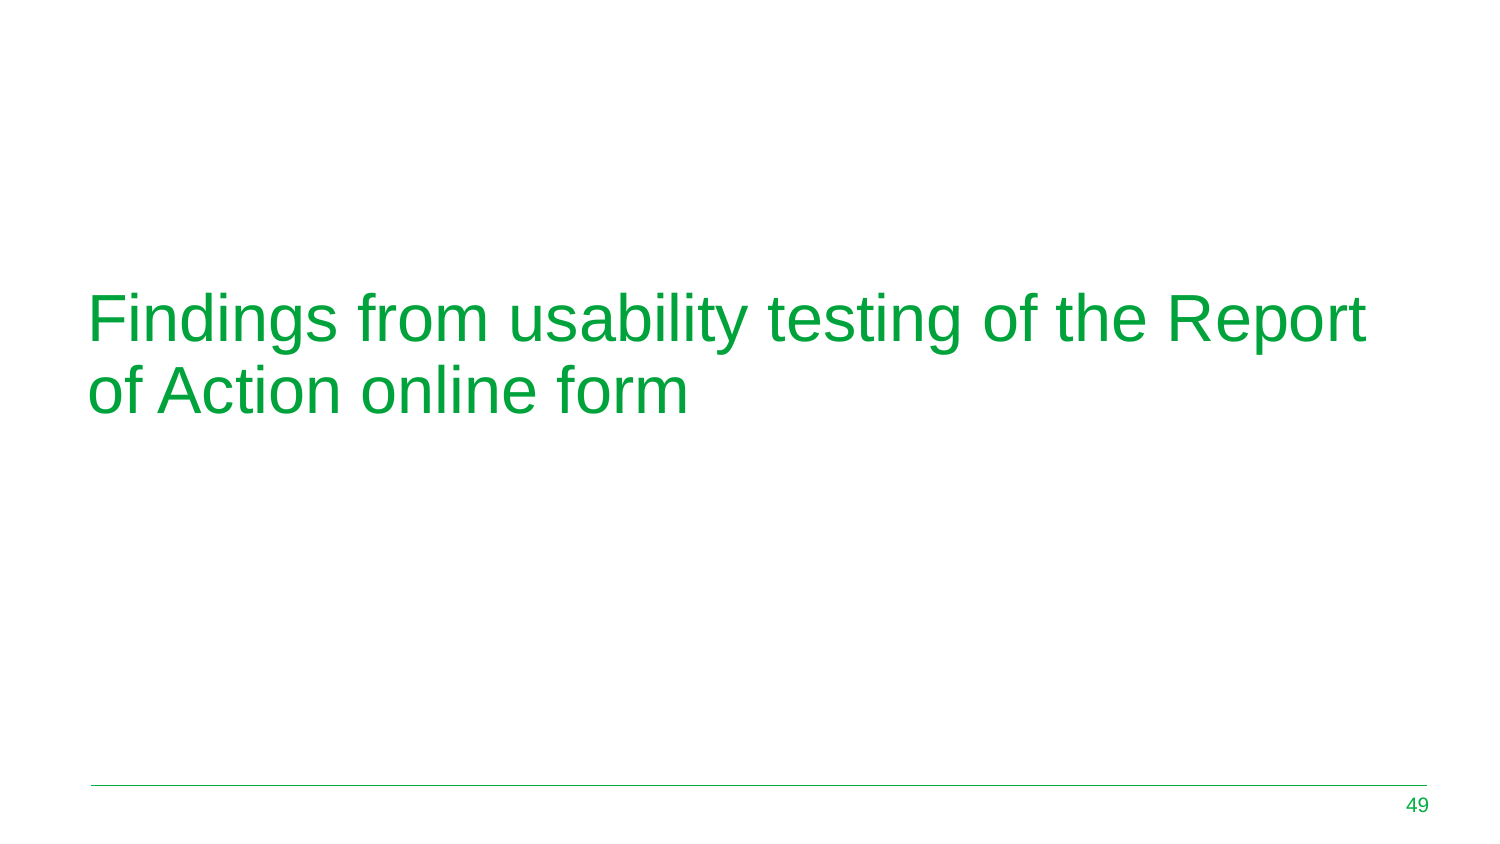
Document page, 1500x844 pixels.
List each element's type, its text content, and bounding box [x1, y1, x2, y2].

text_box [158, 457, 1444, 844]
title Findings from usability testing of the Report of Action online form [72, 276, 1428, 337]
